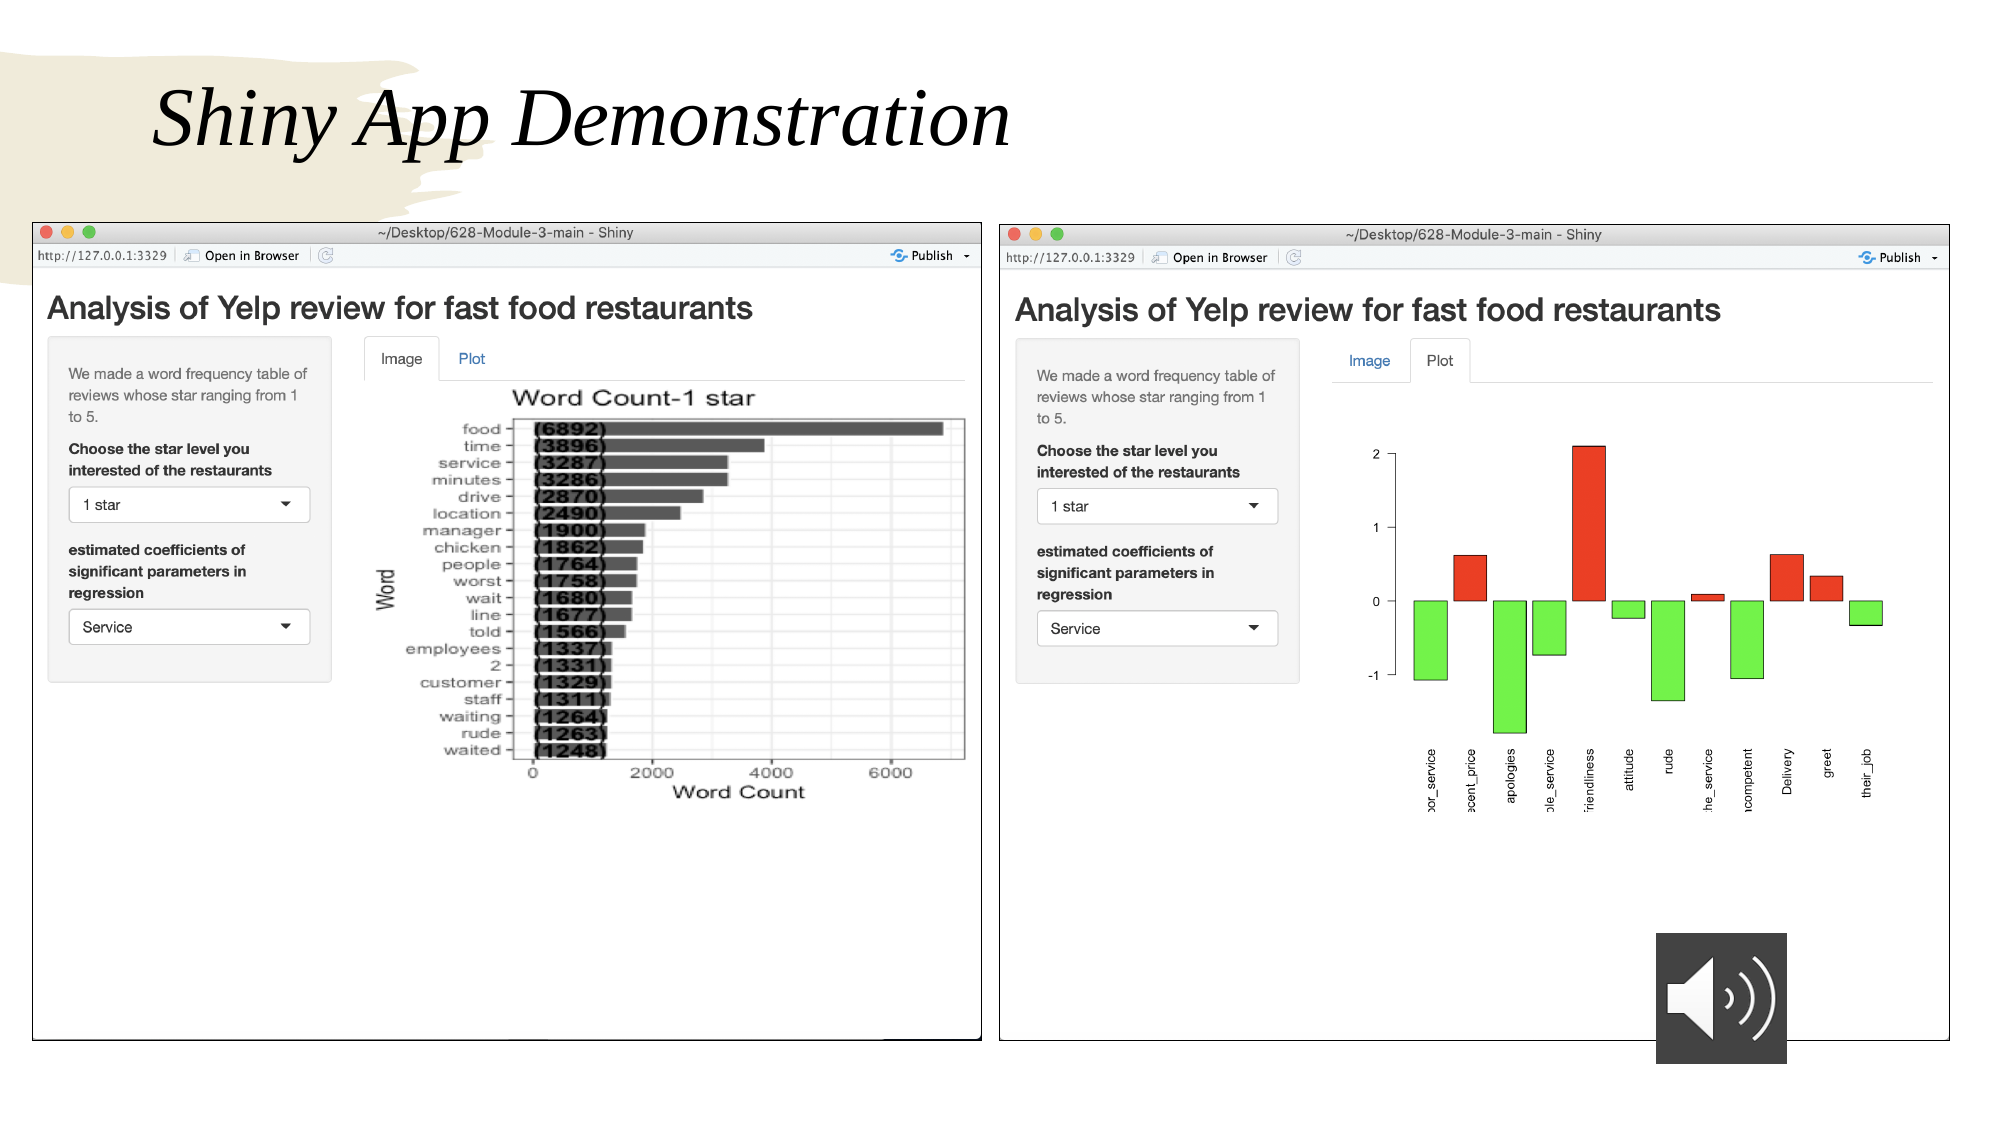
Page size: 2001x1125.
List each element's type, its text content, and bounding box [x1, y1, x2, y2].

title Shiny App Demonstration [137, 59, 1863, 278]
picture [31, 222, 982, 1041]
picture [999, 224, 1950, 1066]
